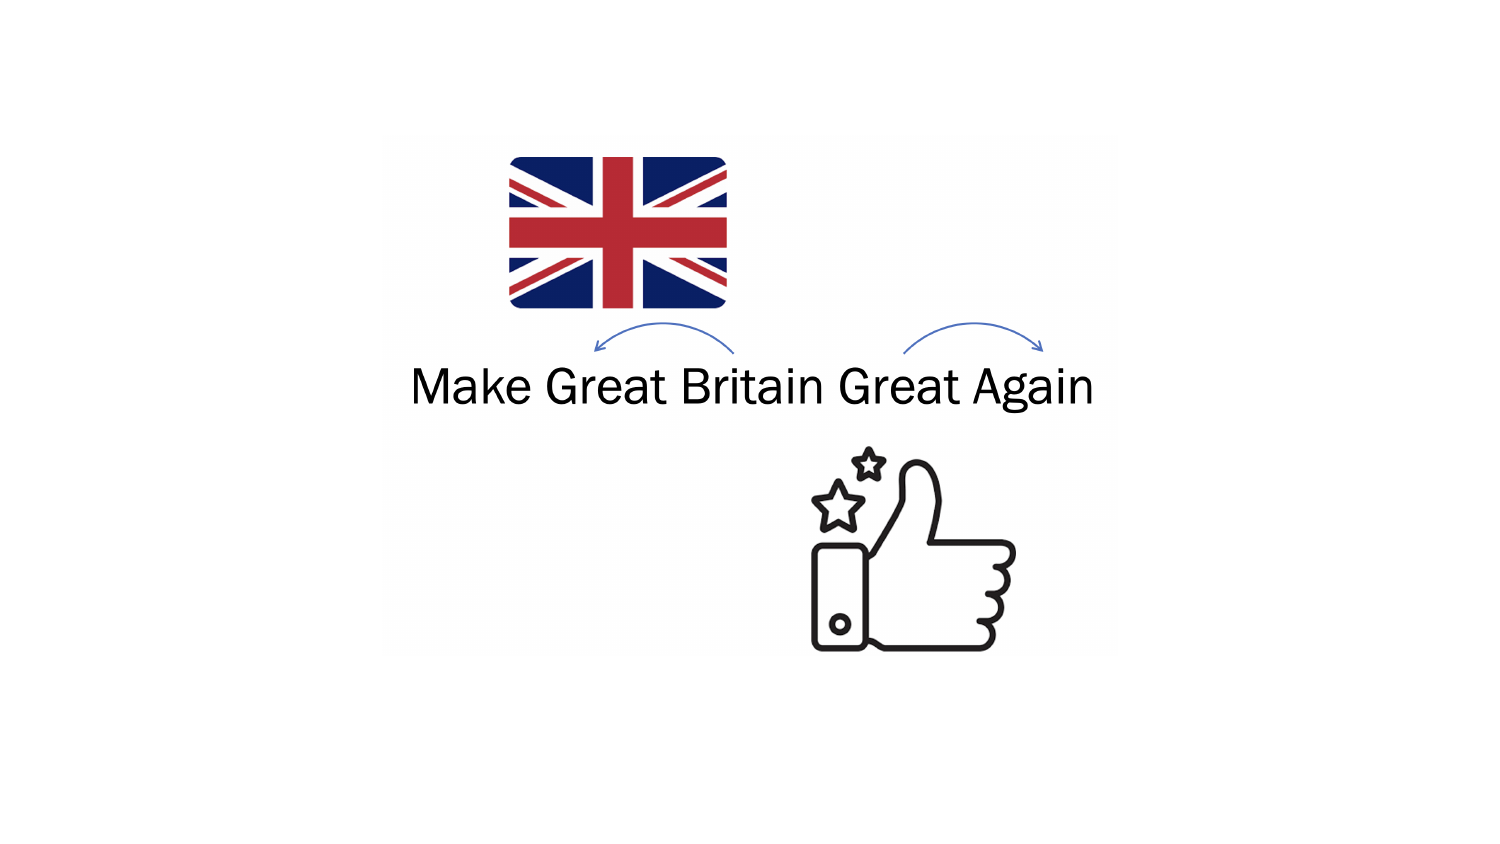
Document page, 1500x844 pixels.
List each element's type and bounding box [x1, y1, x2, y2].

picture [382, 135, 1118, 656]
